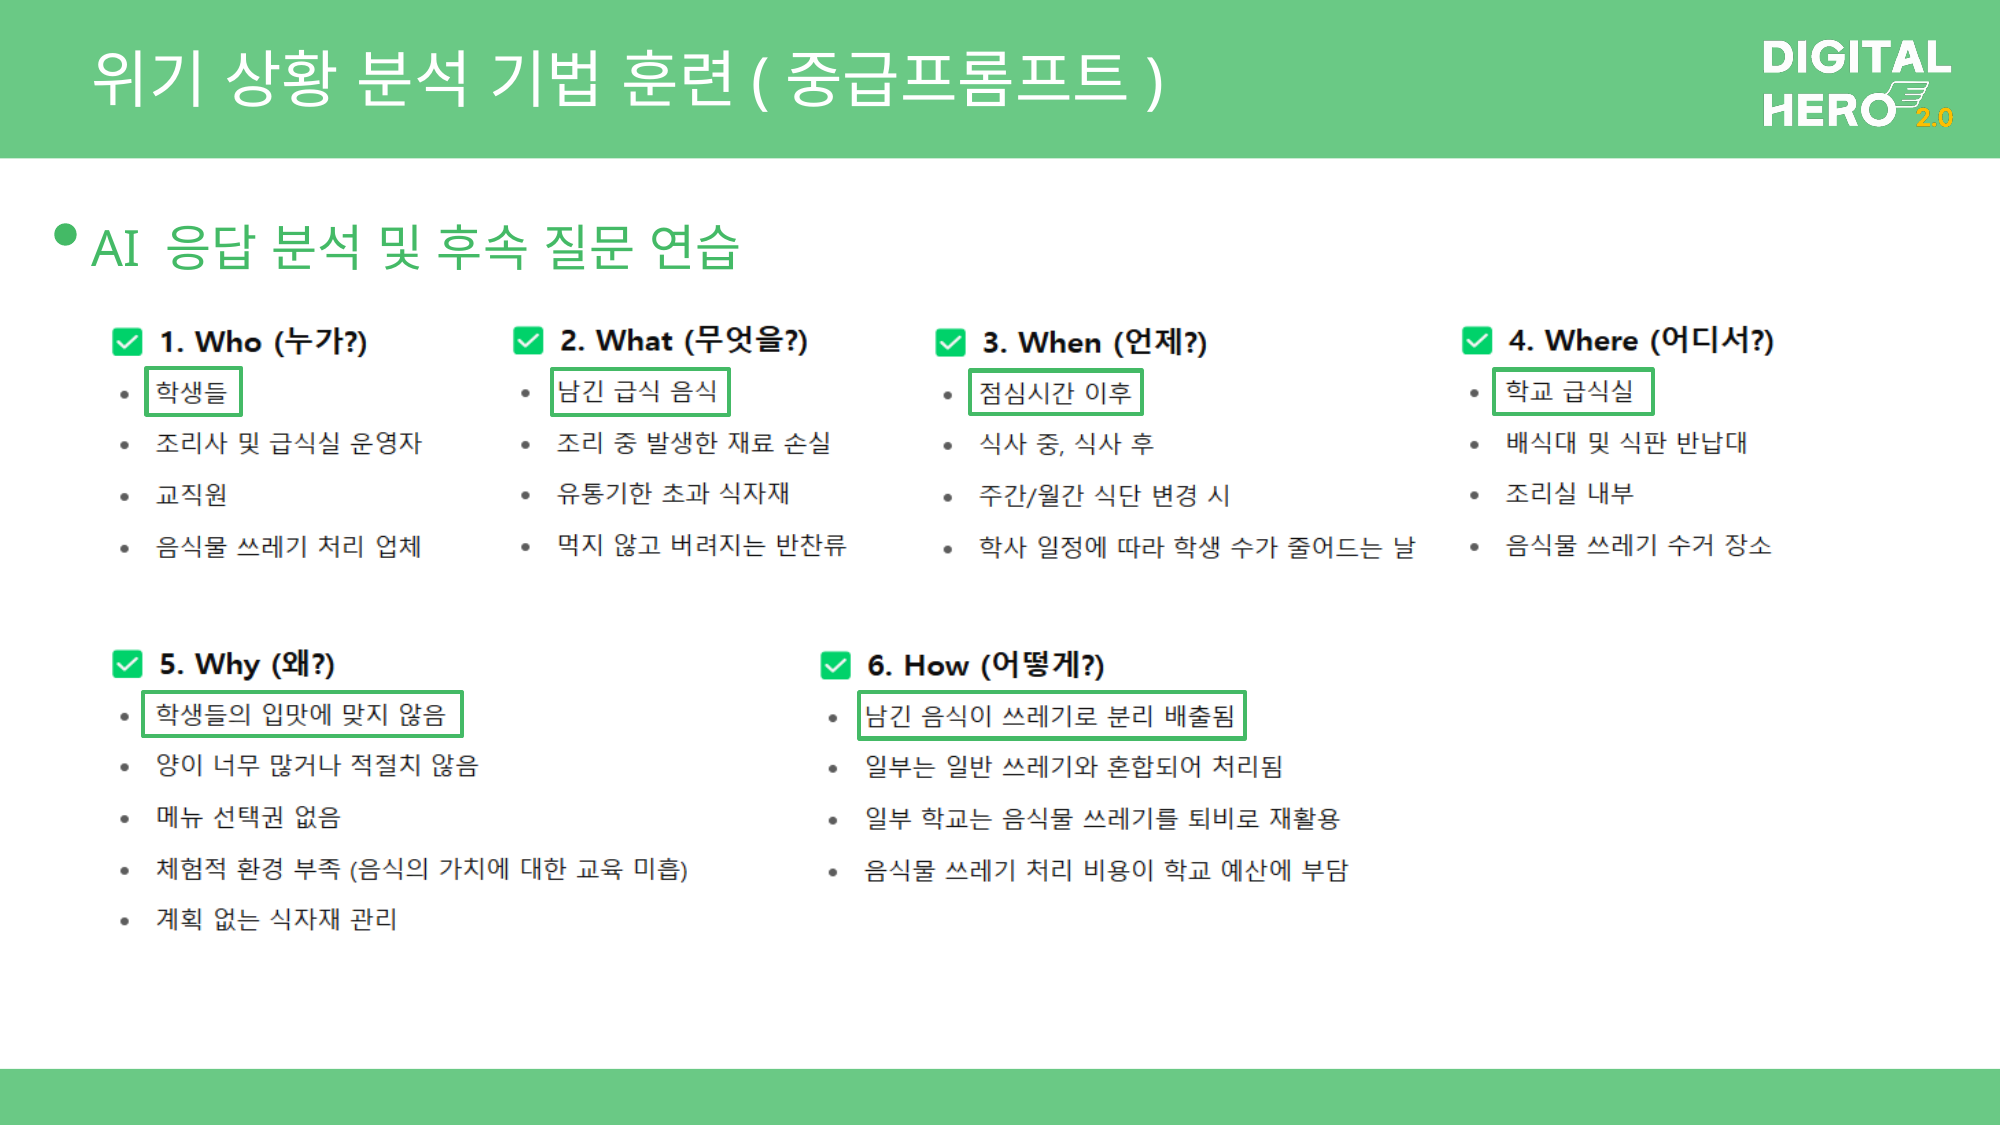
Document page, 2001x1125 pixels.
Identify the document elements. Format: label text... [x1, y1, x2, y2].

text_box AI 응답 분석 및 후속 질문 연습 [76, 178, 1886, 284]
title 위기 상황 분석 기법 훈련(중급프롬프트) [76, 33, 1802, 132]
picture [1754, 23, 1967, 146]
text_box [85, 277, 1915, 950]
text_box [52, 221, 79, 248]
